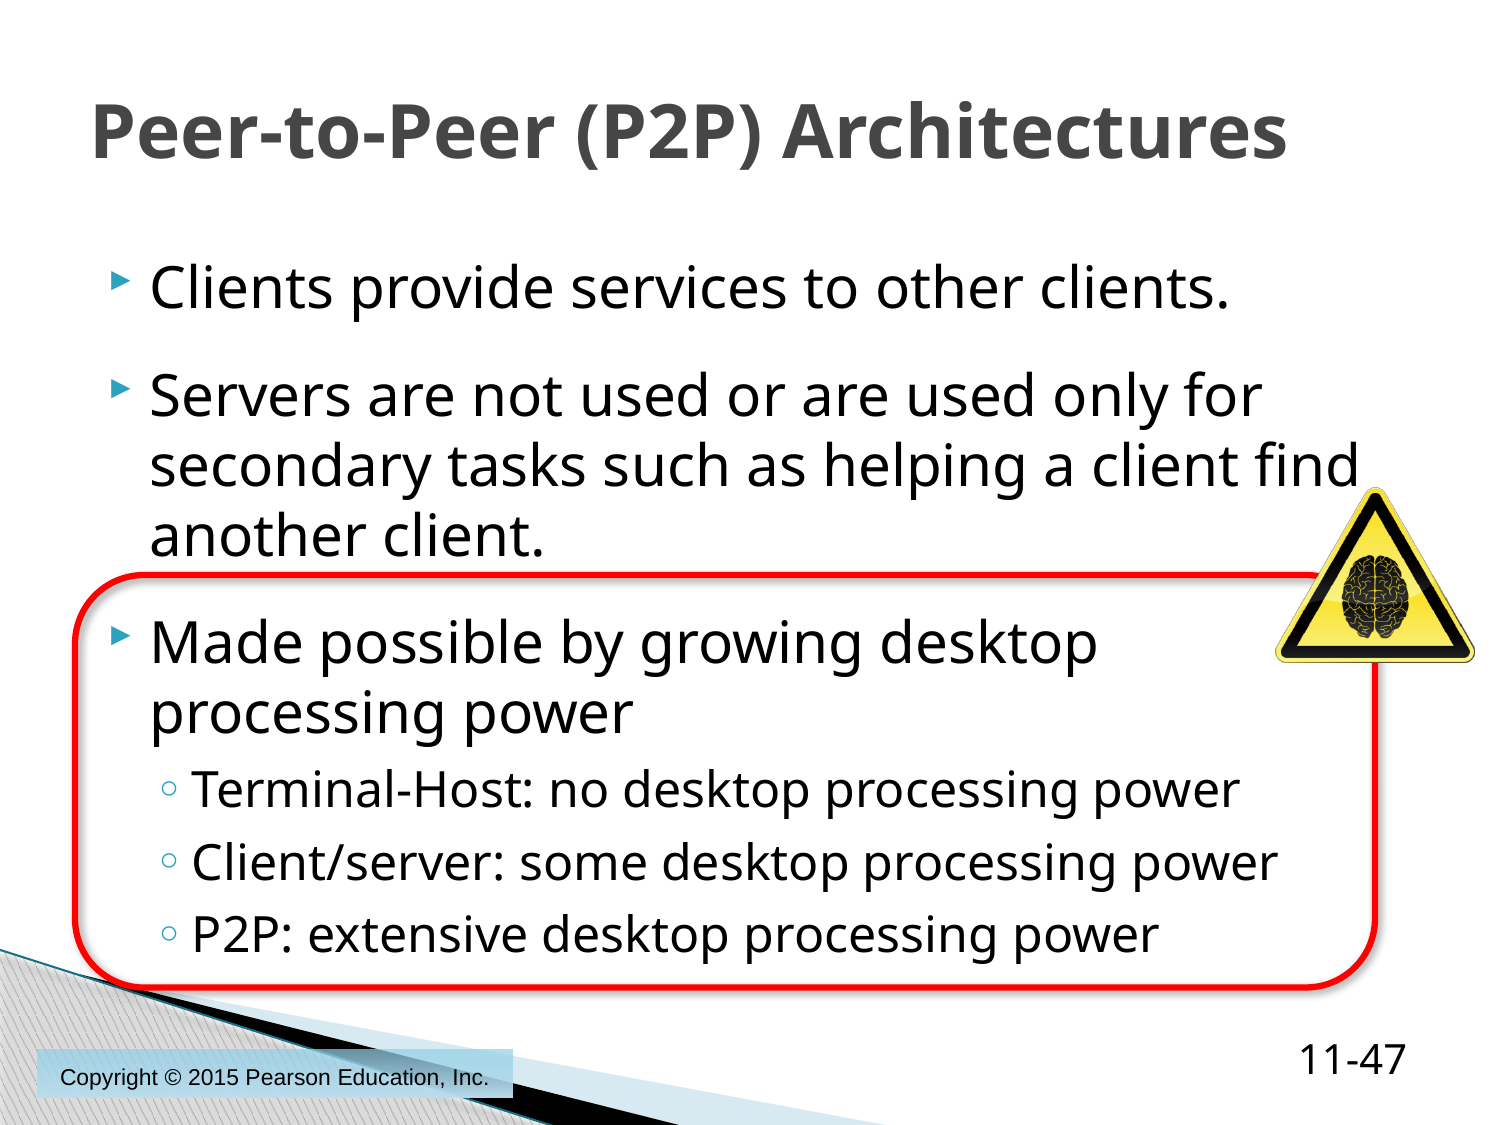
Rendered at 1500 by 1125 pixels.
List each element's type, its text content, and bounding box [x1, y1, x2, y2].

footer Copyright © 2015 Pearson Education, Inc. [37, 1050, 513, 1098]
slide_number 11-47 [1250, 1037, 1423, 1098]
text_box [70, 570, 1380, 993]
list Clients provide services to other clients. Servers are not used or are used only for secondary tasks such as helping a client find another client. Made possible by growing desktop processing power Terminal-Host: no desktop processing power Client/server: some desktop processing power P2P: extensive desktop processing power [74, 675, 1426, 1026]
list Clients provide services to other clients. Servers are not used or are used only for secondary tasks such as helping a client find another client. Made possible by growing desktop processing power Terminal-Host: no desktop processing power Client/server: some desktop processing power P2P: extensive desktop processing power [74, 242, 1426, 618]
title Peer-to-Peer (P2P) Architectures [75, 57, 1425, 200]
picture [1274, 486, 1476, 663]
